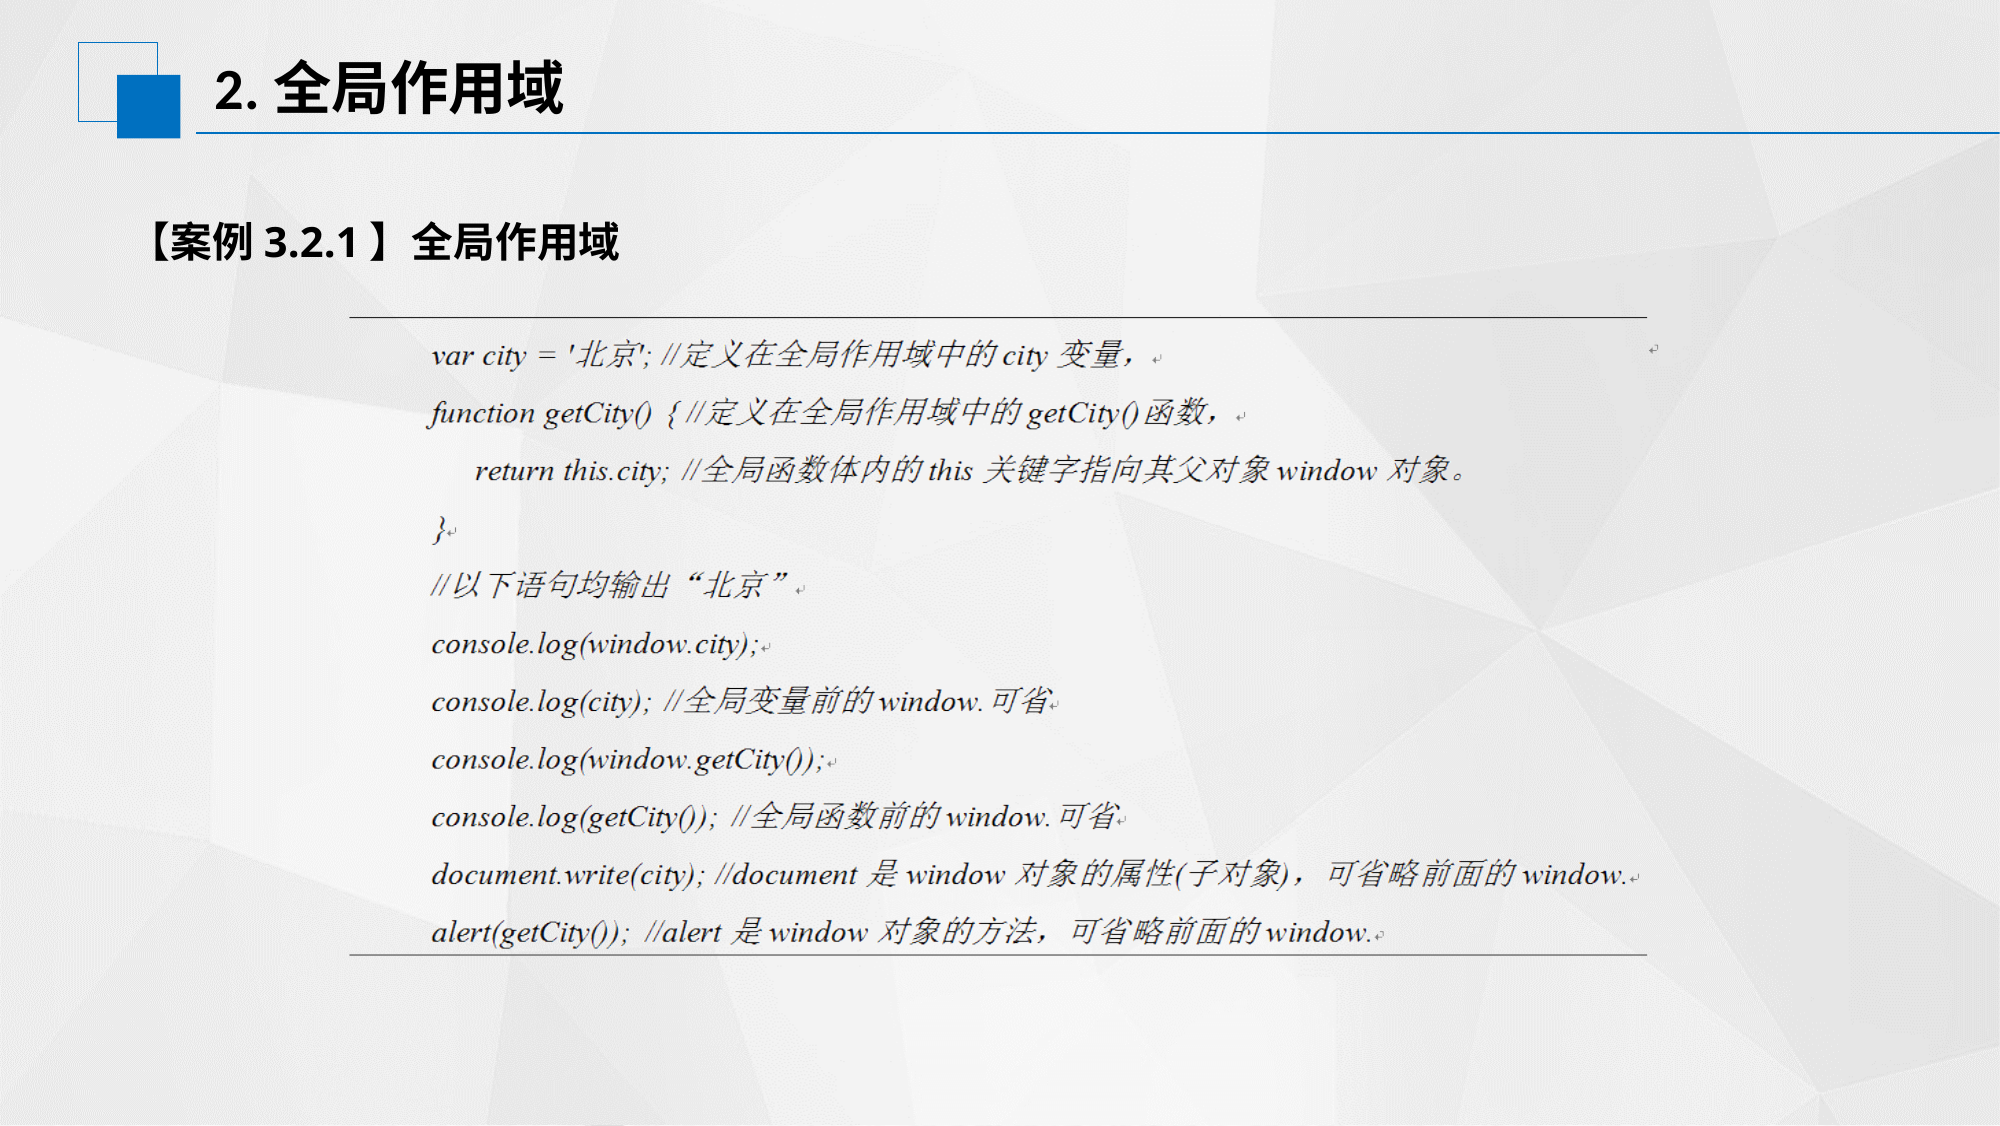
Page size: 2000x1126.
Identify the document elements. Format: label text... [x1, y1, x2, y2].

title 2.全局作用域 [194, 42, 1378, 130]
text_box 【案例3.2.1】全局作用域 [113, 208, 948, 273]
picture [0, 0, 2000, 1126]
